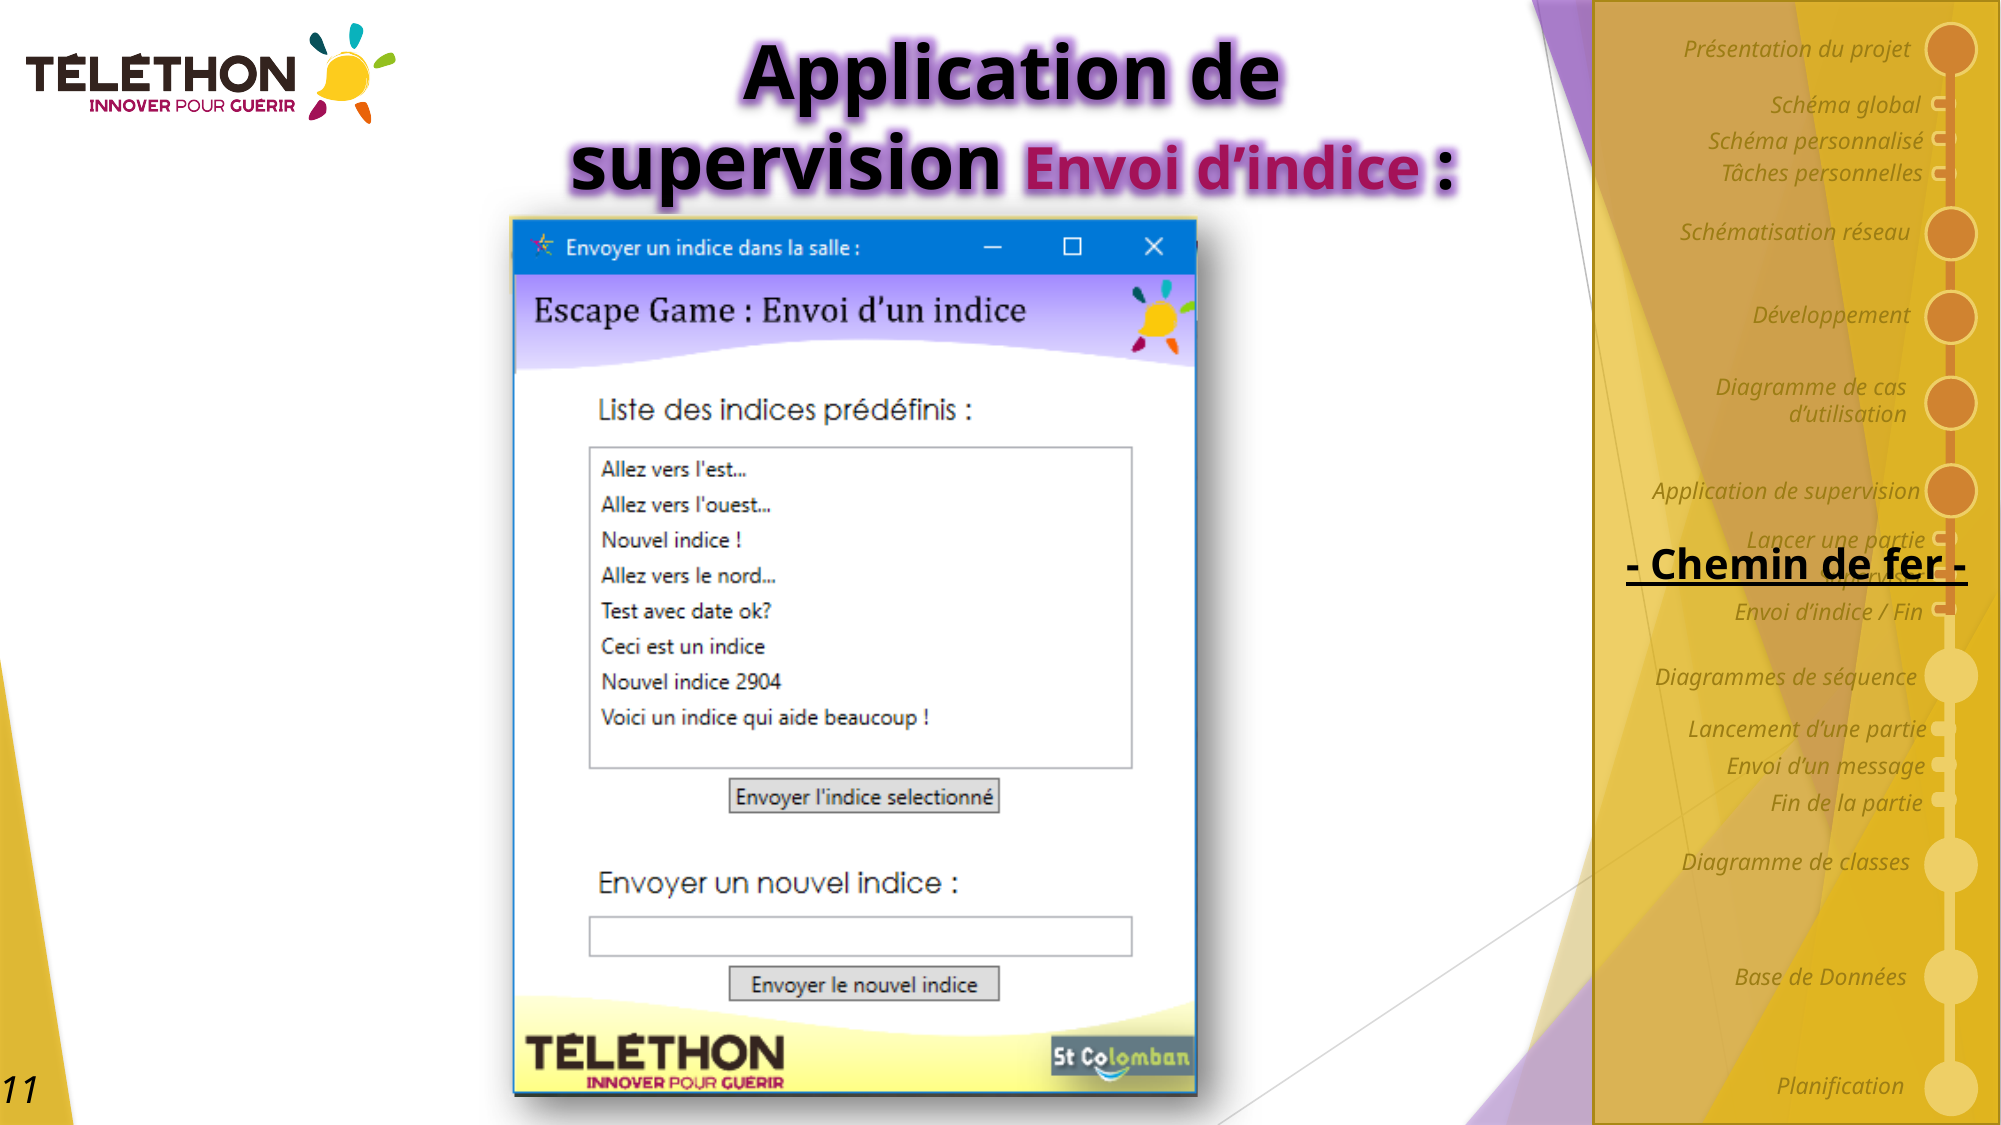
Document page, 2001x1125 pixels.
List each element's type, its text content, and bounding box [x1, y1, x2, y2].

text_box Application de supervision Envoi d’indice : [545, 16, 1480, 212]
text_box - Chemin de fer - [1592, 0, 2000, 1125]
picture [508, 213, 1198, 1097]
picture [22, 22, 397, 124]
text_box 11 [0, 1058, 63, 1118]
